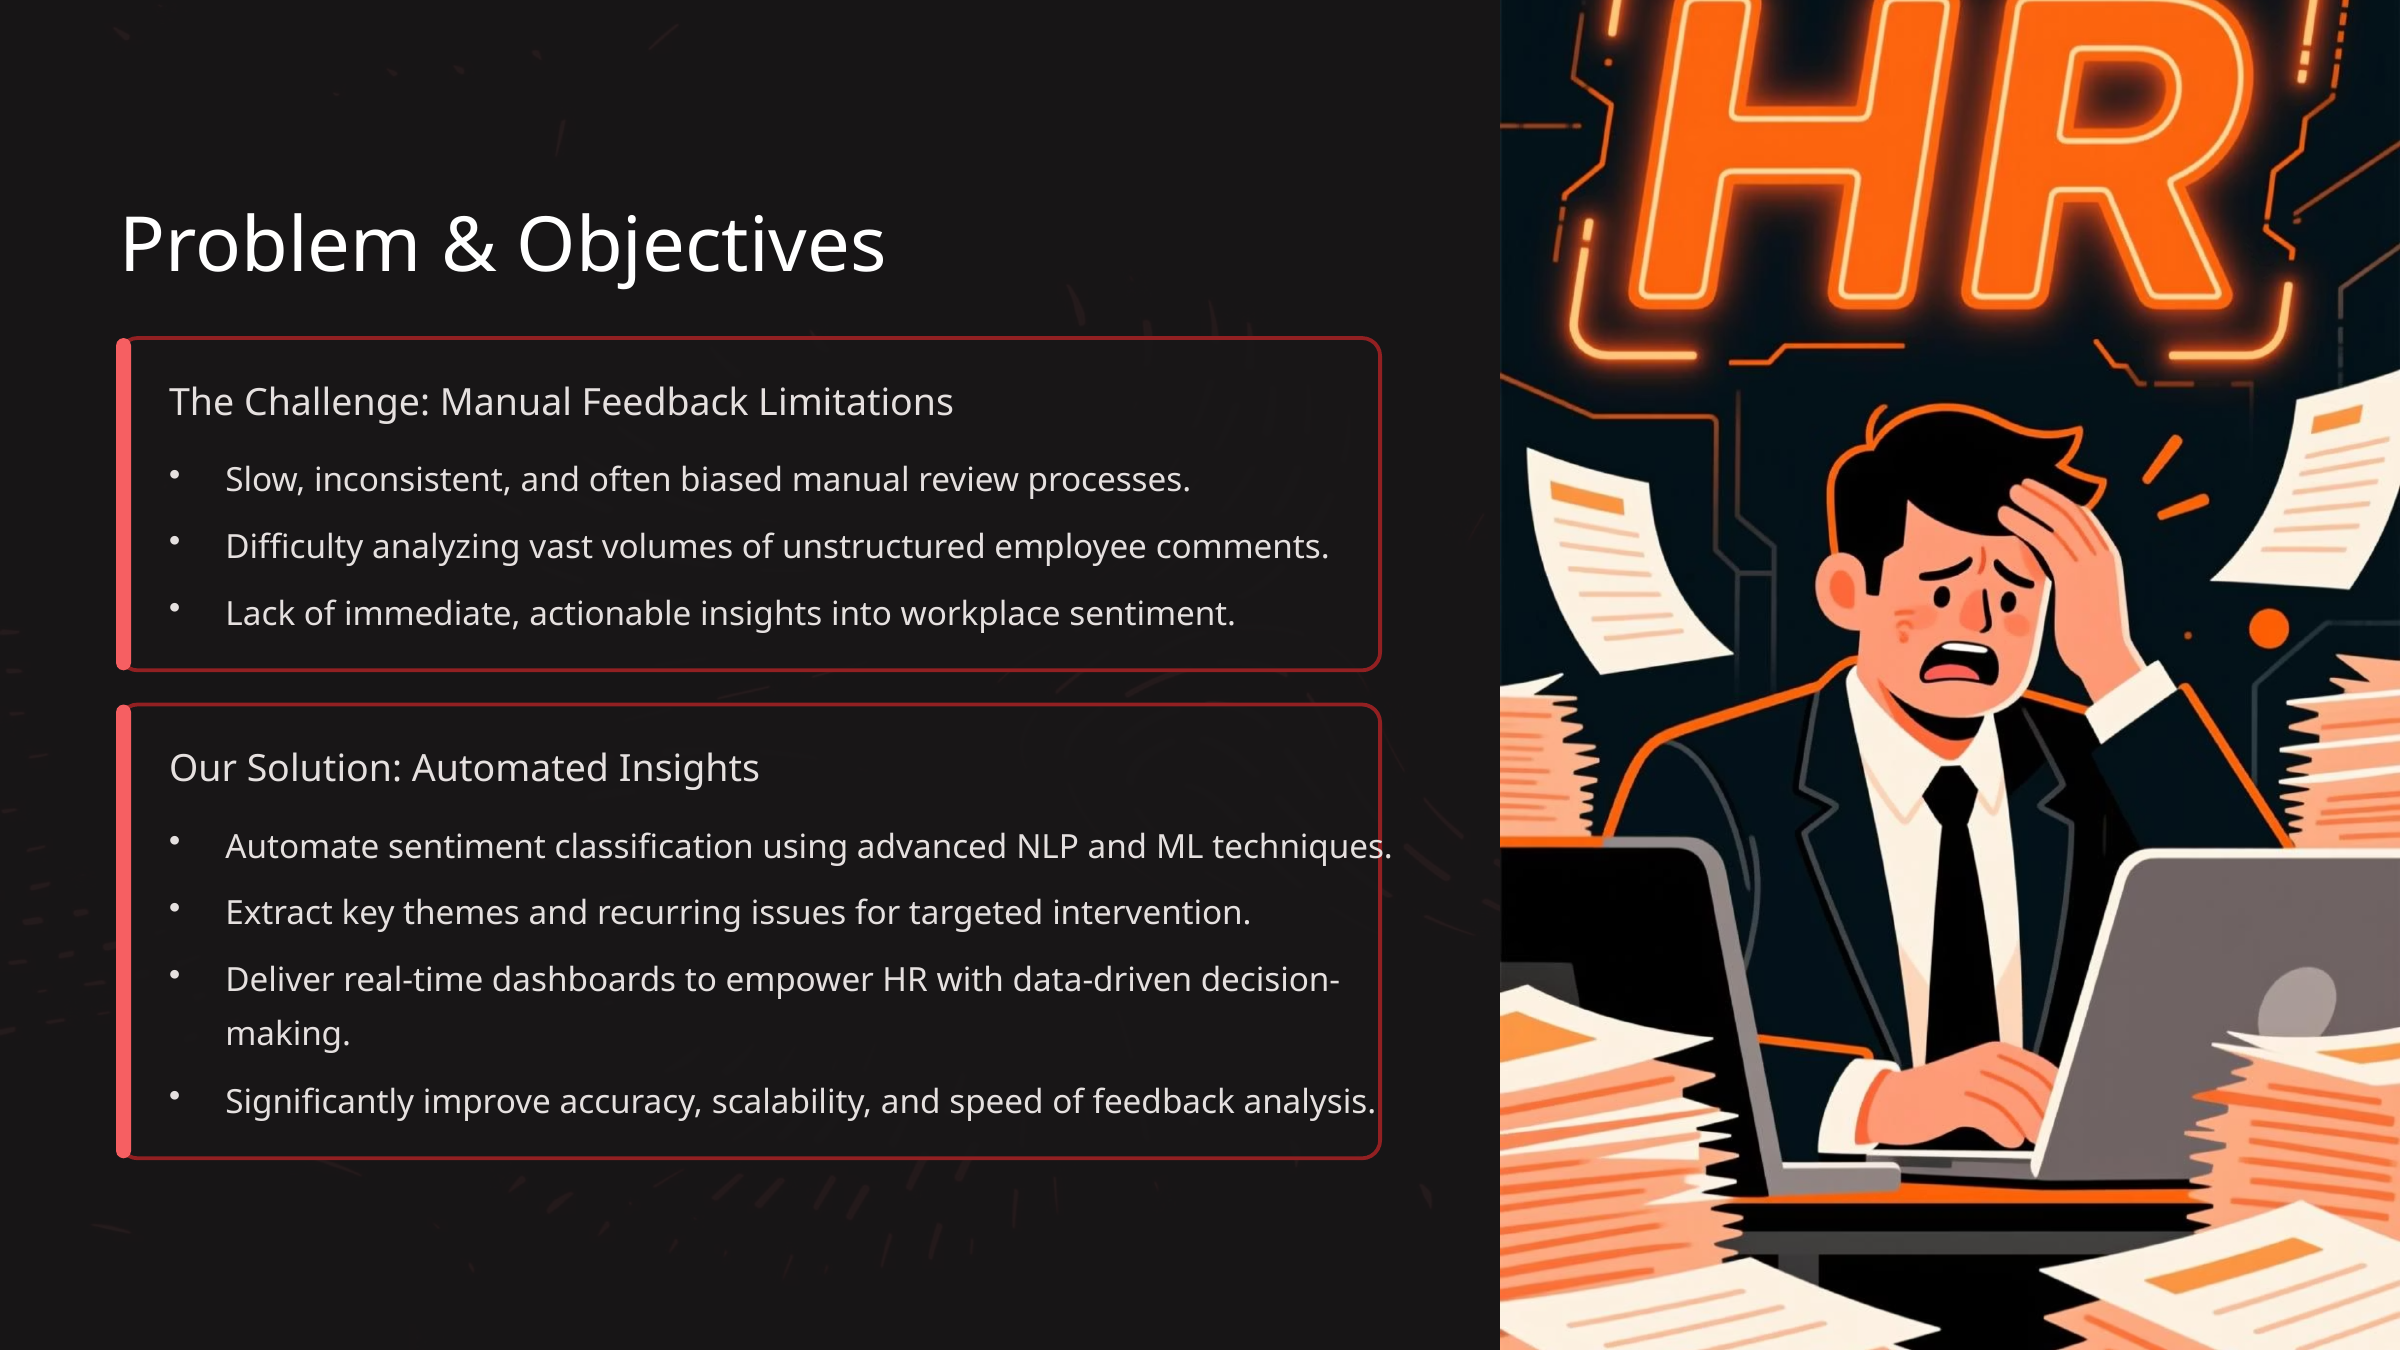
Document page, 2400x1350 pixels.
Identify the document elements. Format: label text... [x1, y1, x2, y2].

text_box Problem & Objectives [119, 191, 881, 287]
text_box [129, 337, 1381, 671]
text_box [116, 338, 132, 671]
text_box [129, 704, 1381, 1159]
picture [1499, 0, 2400, 1350]
text_box Lack of immediate, actionable insights into workplace sentiment. [169, 577, 1343, 633]
text_box Extract key themes and recurring issues for targeted intervention. [169, 877, 1343, 933]
text_box Automate sentiment classification using advanced NLP and ML techniques. [169, 810, 1343, 866]
text_box The Challenge: Manual Feedback Limitations [169, 376, 907, 424]
text_box Slow, inconsistent, and often biased manual review processes. [169, 444, 1343, 499]
text_box [116, 704, 132, 1159]
text_box Deliver real-time dashboards to empower HR with data-driven decision-making. [169, 944, 1343, 1054]
text_box Difficulty analyzing vast volumes of unstructured employee comments. [169, 510, 1343, 566]
text_box Our Solution: Automated Insights [169, 742, 719, 791]
text_box Significantly improve accuracy, scalability, and speed of feedback analysis. [169, 1065, 1343, 1121]
